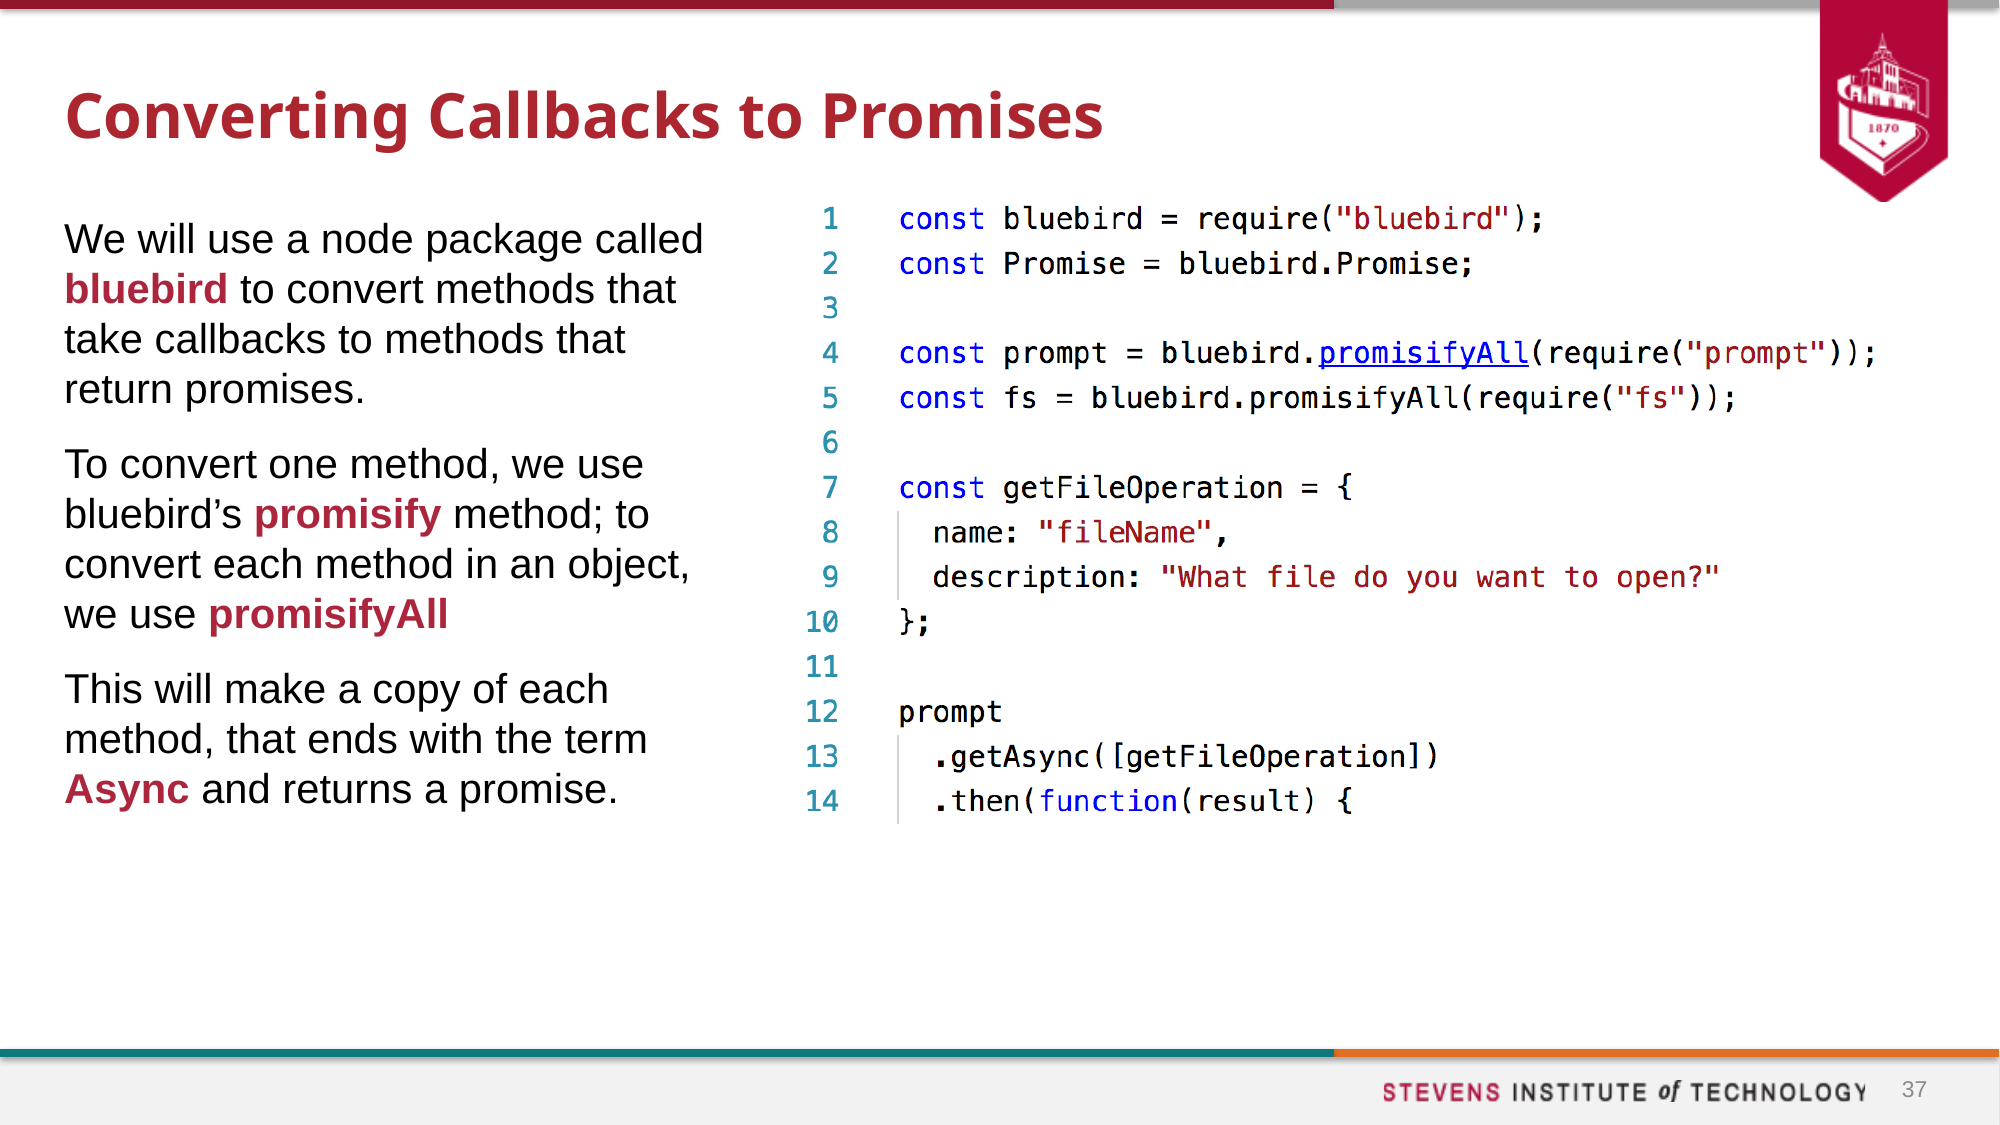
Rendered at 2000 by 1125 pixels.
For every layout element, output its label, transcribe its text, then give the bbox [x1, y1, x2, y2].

slide_number 37 [1862, 1057, 1967, 1118]
title Converting Callbacks to Promises [49, 68, 1647, 157]
list We will use a node package called bluebird to convert methods that take callbacks to methods that return promises. To convert one method, we use bluebird’s promisify method; to convert each method in an object, we use promisifyAll This will make a copy of each method, that ends with the term Async and returns a promise. [49, 204, 733, 987]
picture [794, 204, 1910, 824]
